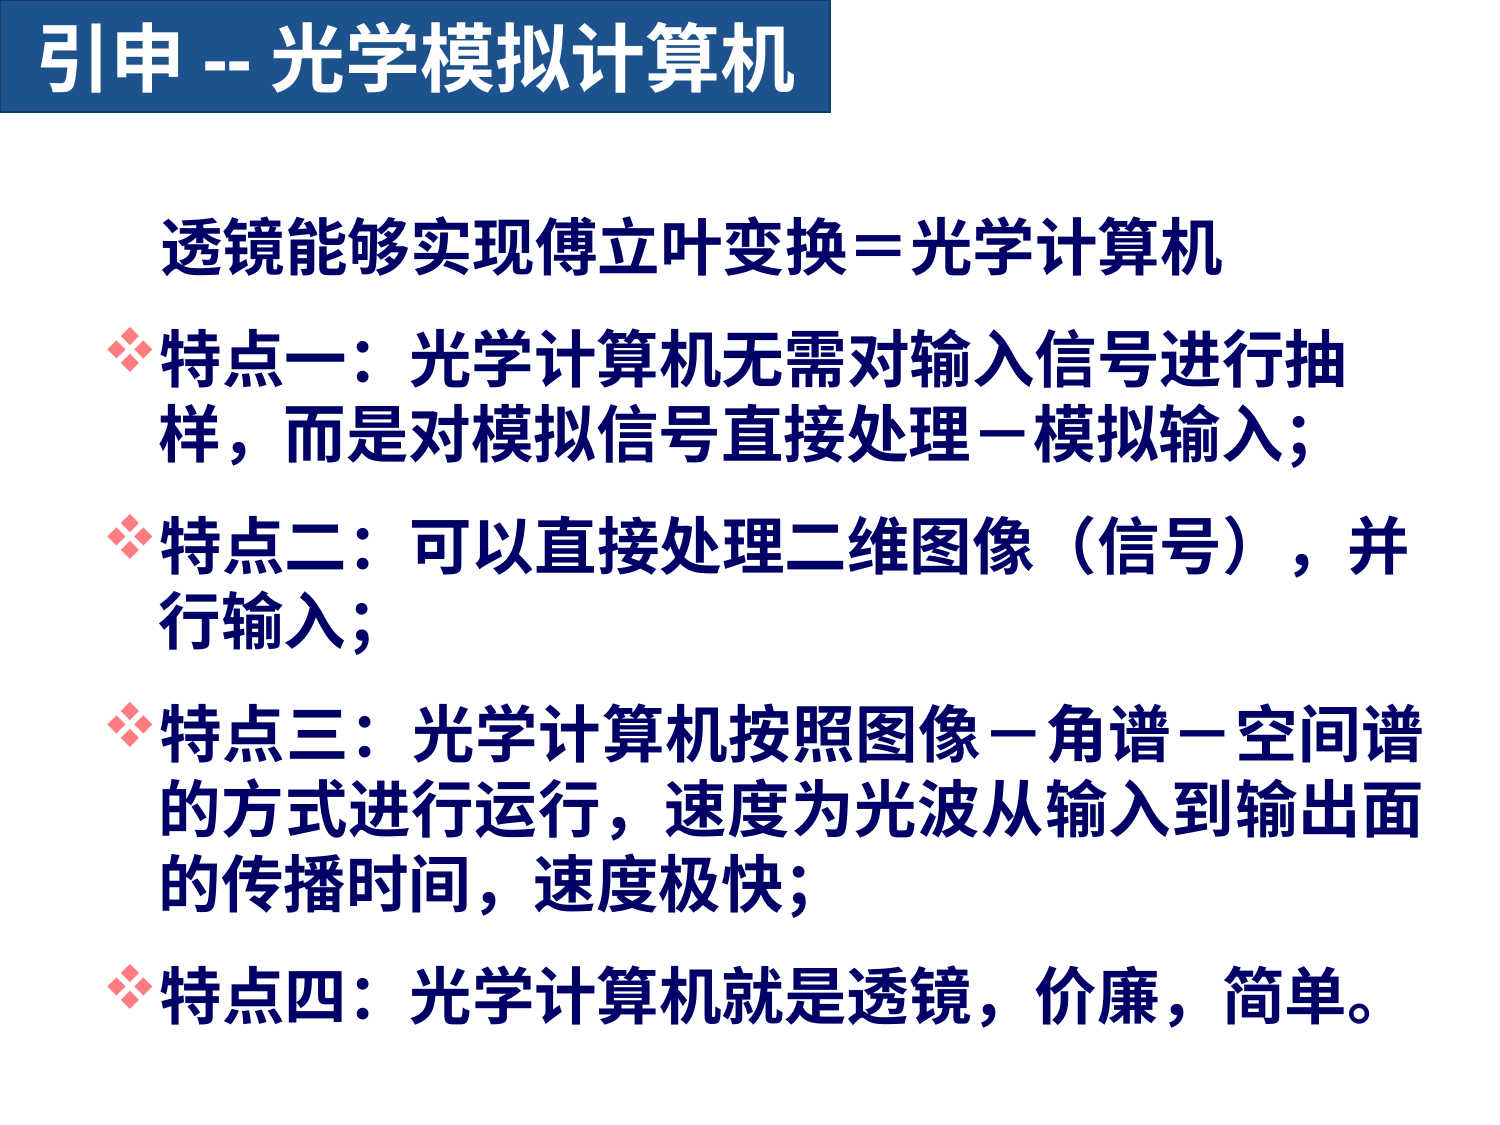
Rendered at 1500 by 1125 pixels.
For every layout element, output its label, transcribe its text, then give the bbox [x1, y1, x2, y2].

title 引申--光学模拟计算机 [0, 0, 831, 113]
list 透镜能够实现傅立叶变换＝光学计算机 特点一：光学计算机无需对输入信号进行抽样，而是对模拟信号直接处理－模拟输入； 特点二：可以直接处理二维图像（信号），并行输入； 特点三：光学计算机按照图像－角谱－空间谱的方式进行运行，速度为光波从输入到输出面的传播时间，速度极快； 特点四：光学计算机就是透镜，价廉，简单。 [87, 200, 1440, 1032]
